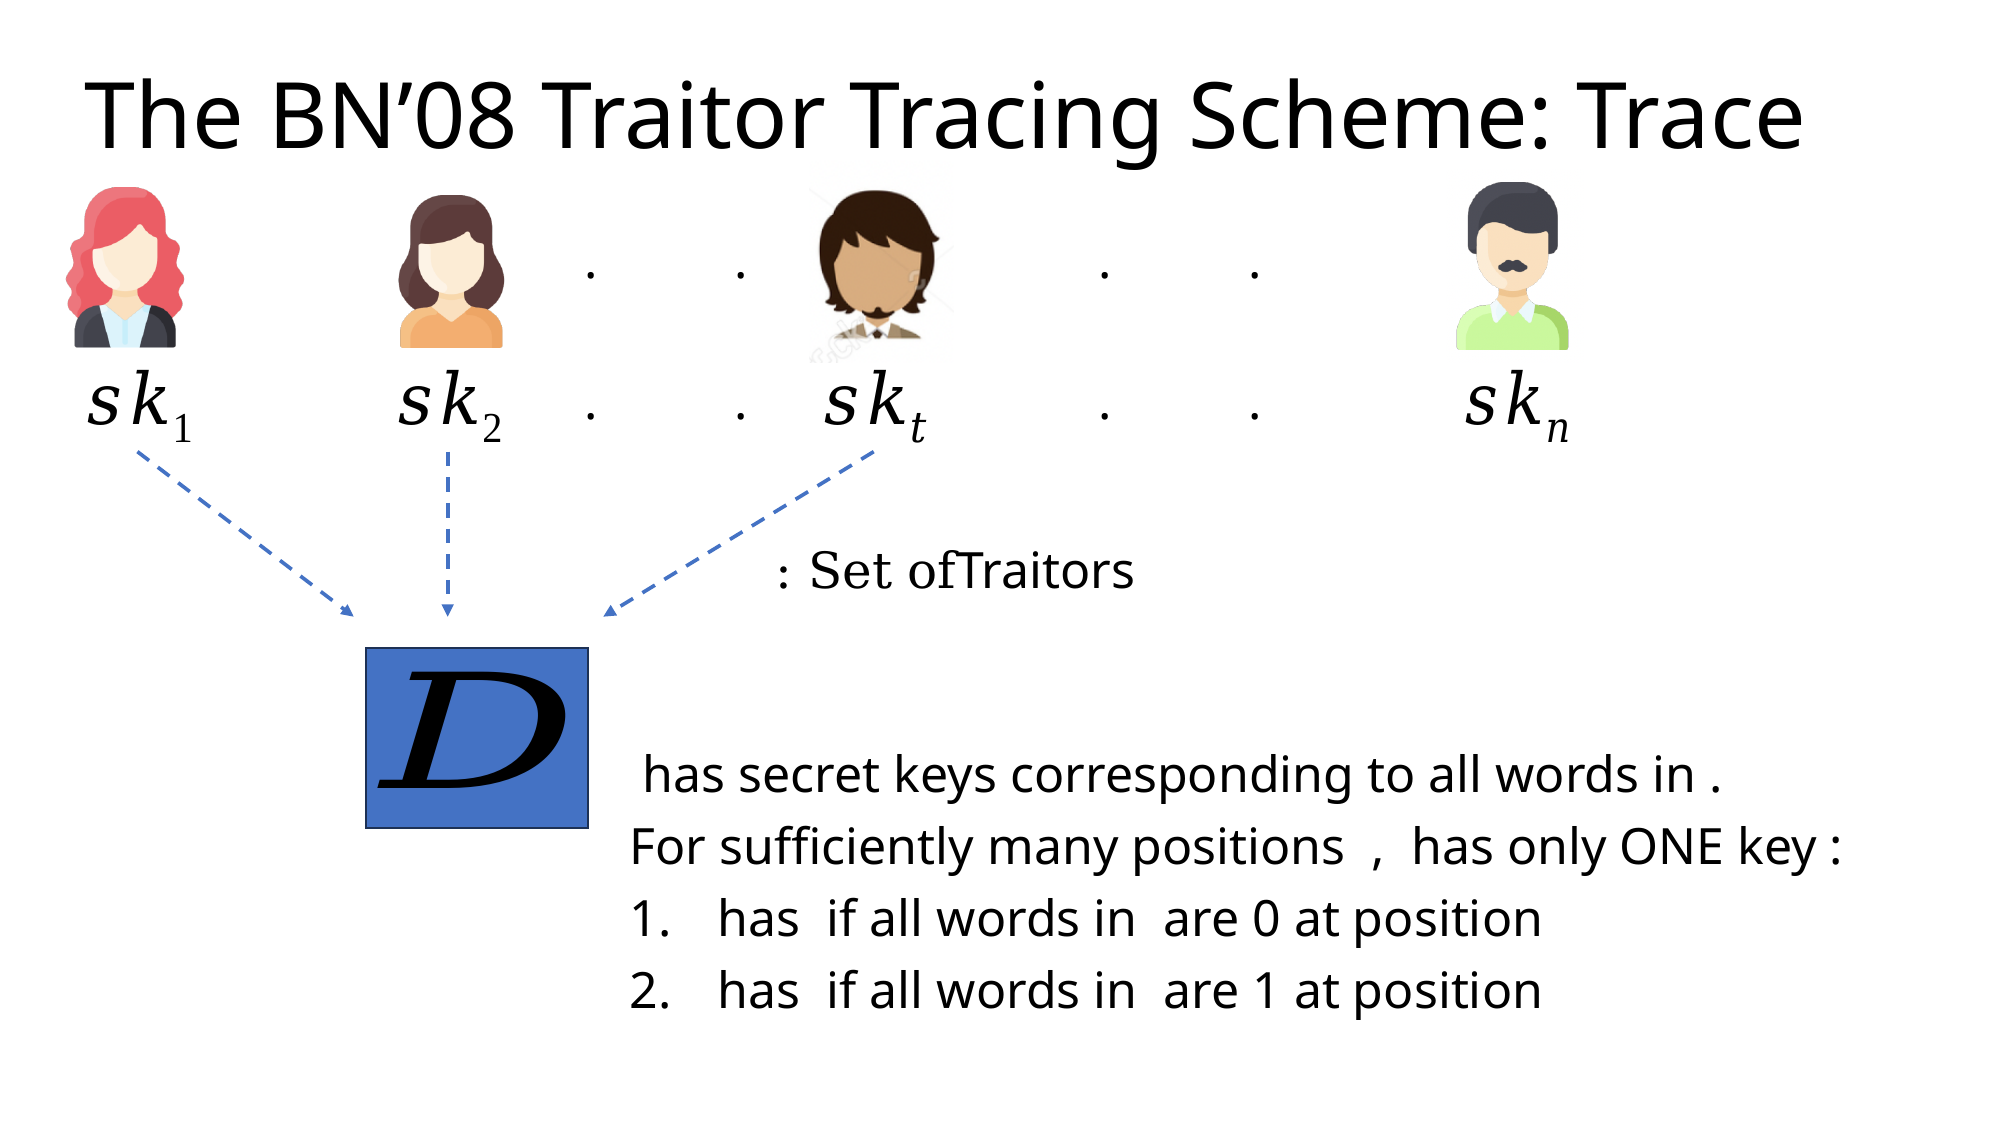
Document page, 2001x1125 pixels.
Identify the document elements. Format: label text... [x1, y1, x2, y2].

picture [58, 172, 195, 363]
picture [1446, 169, 1584, 363]
text_box . . [1084, 362, 1291, 437]
picture [379, 182, 517, 363]
text_box . . [1084, 220, 1291, 296]
picture [809, 160, 954, 363]
text_box . . [569, 362, 776, 437]
text_box The BN’08 Traitor Tracing Scheme: Trace [70, 10, 1874, 228]
text_box . . [569, 220, 776, 296]
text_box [603, 451, 874, 617]
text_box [137, 451, 354, 617]
